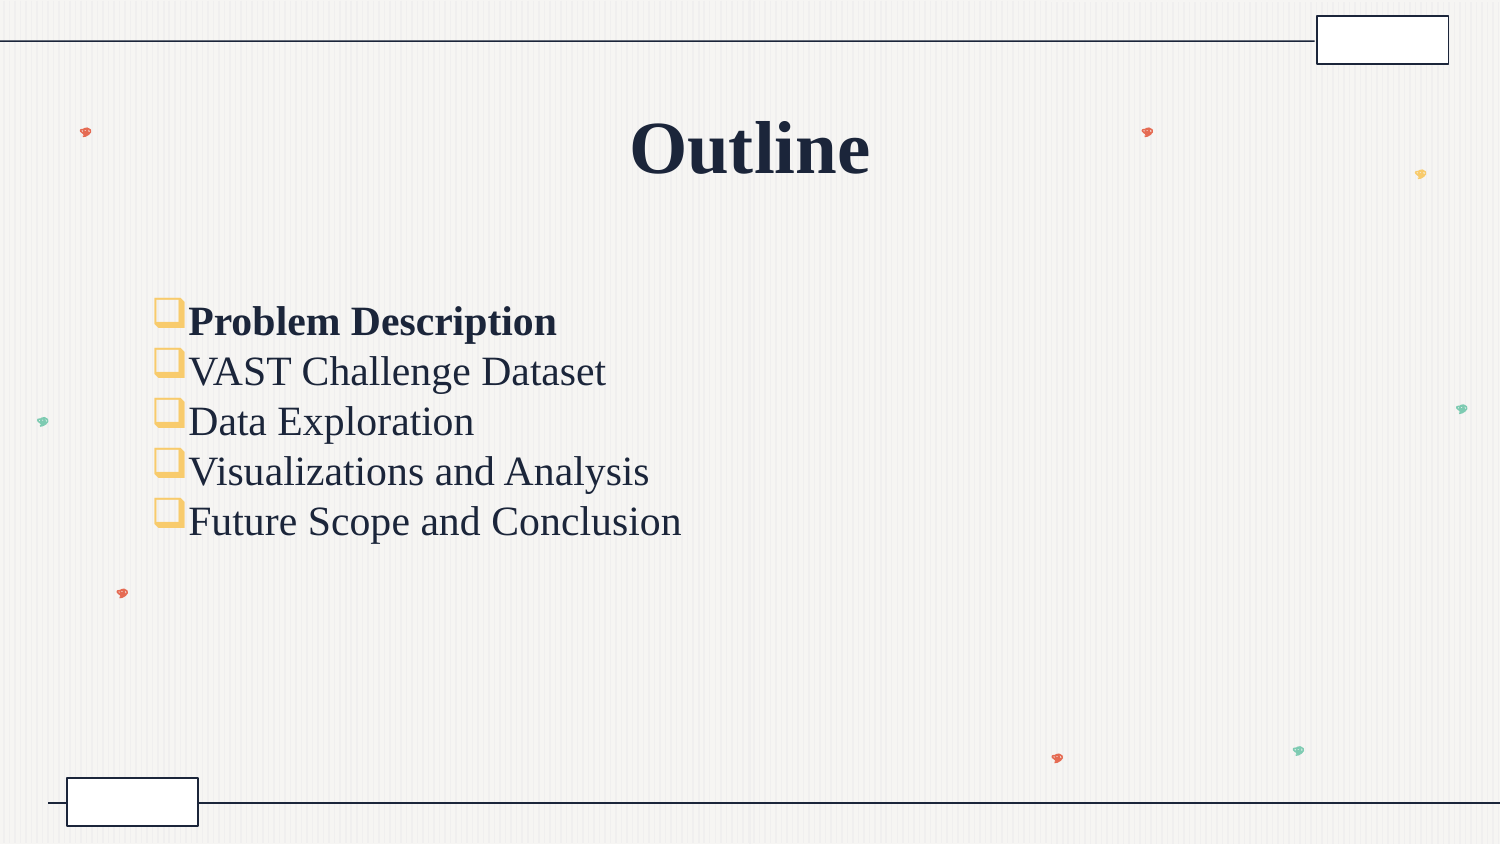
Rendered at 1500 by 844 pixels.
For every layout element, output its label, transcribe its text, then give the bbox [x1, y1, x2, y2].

text_box [1317, 15, 1449, 64]
title Outline [117, 83, 1383, 180]
subtitle Problem Description VAST Challenge Dataset Data Exploration Visualizations and Analysis Future Scope and Conclusion [117, 278, 1383, 566]
text_box [66, 778, 199, 827]
text_box [117, 589, 128, 598]
text_box [1142, 128, 1153, 137]
text_box [1293, 746, 1304, 756]
